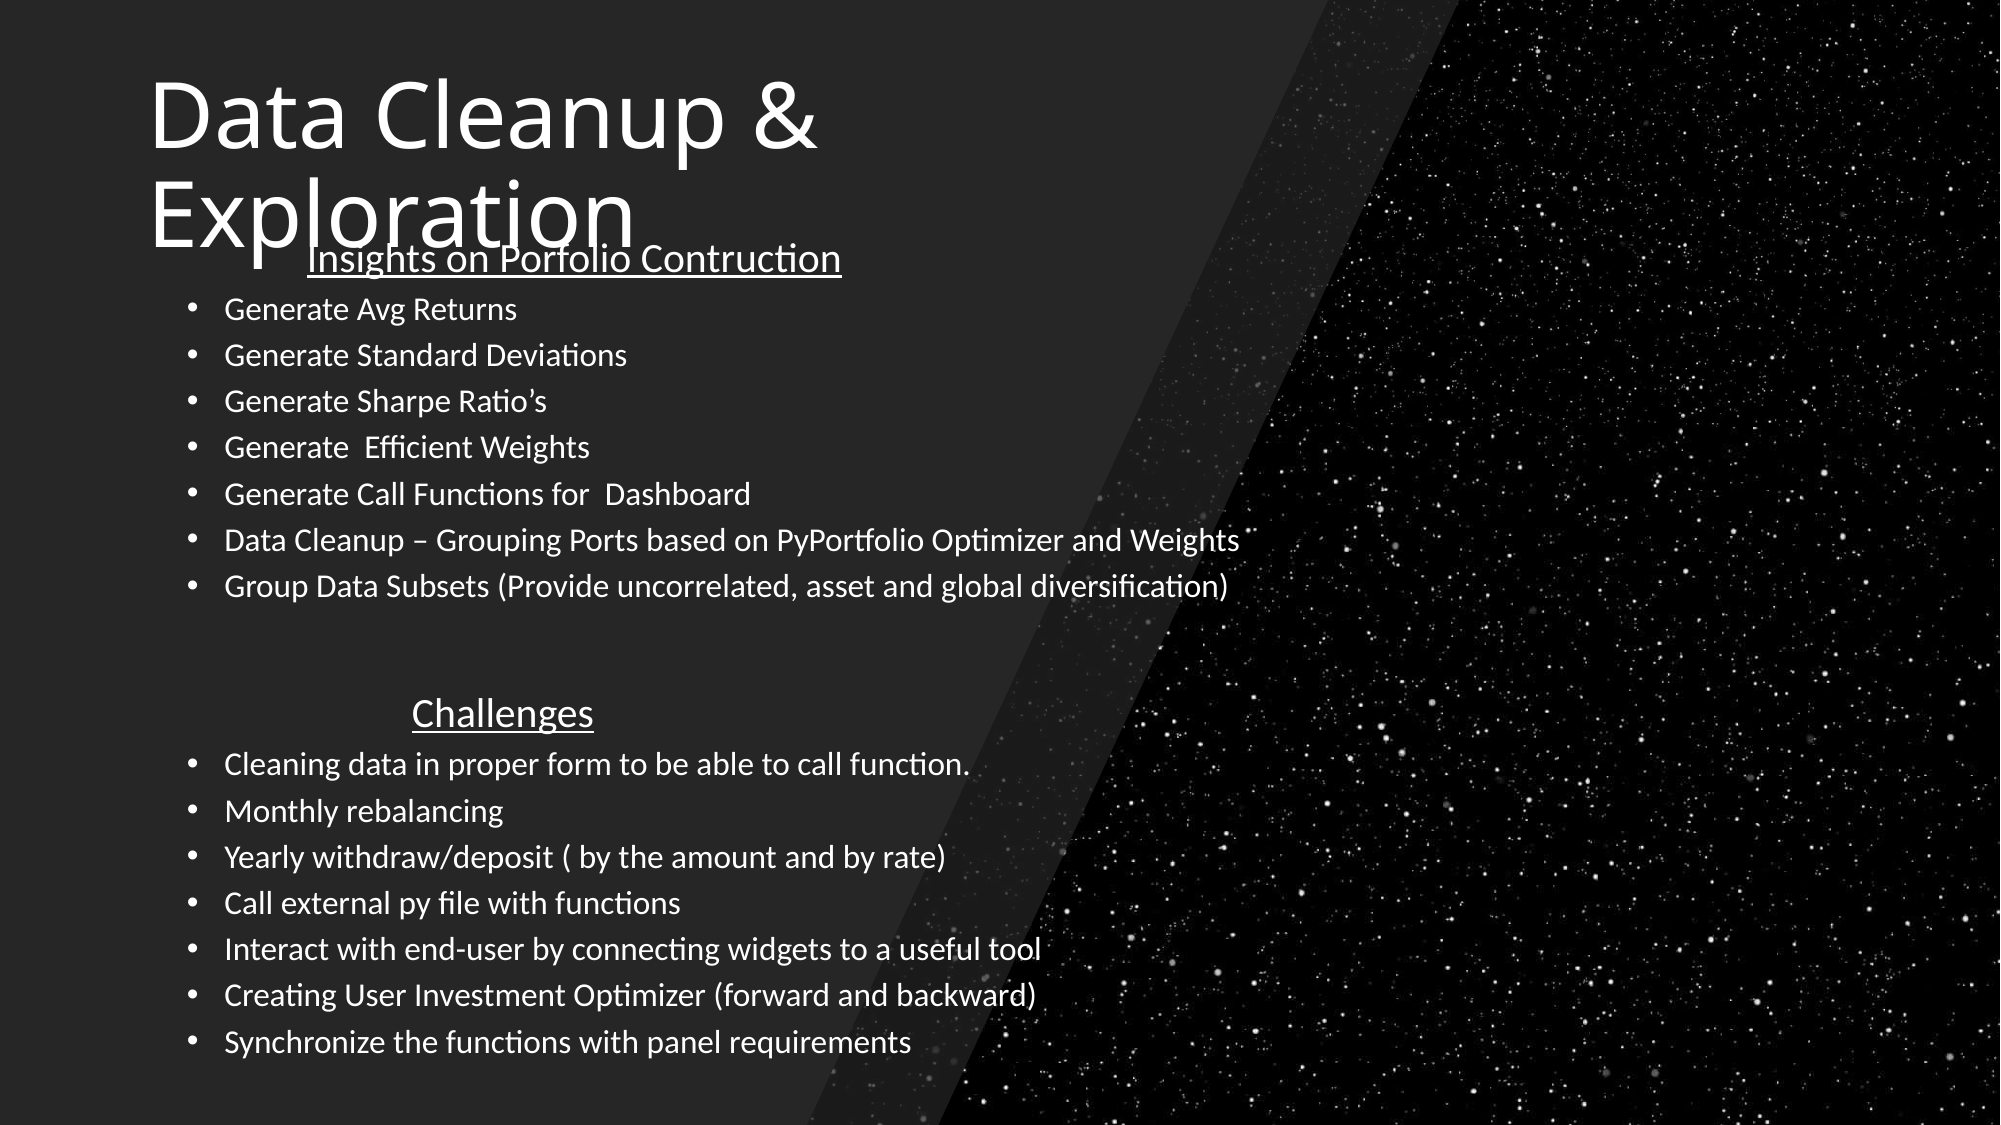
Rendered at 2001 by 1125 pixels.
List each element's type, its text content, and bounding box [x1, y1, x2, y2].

picture [791, 0, 2000, 1125]
list Insights on Porfolio Contruction Generate Avg Returns Generate Standard Deviations Generate Sharpe Ratio’s Generate Efficient Weights Generate Call Functions for Dashboard Data Cleanup – Grouping Ports based on PyPortfolio Optimizer and Weights Group Data Subsets (Provide uncorrelated, asset and global diversification) Challenges Cleaning data in proper form to be able to call function. Monthly rebalancing Yearly withdraw/deposit ( by the amount and by rate) Call external py file with functions Interact with end-user by connecting widgets to a useful tool Creating User Investment Optimizer (forward and backward) Synchronize the functions with panel requirements [96, 228, 1120, 1102]
text_box [0, 0, 1120, 1125]
title Data Cleanup & Exploration [131, 59, 1120, 228]
